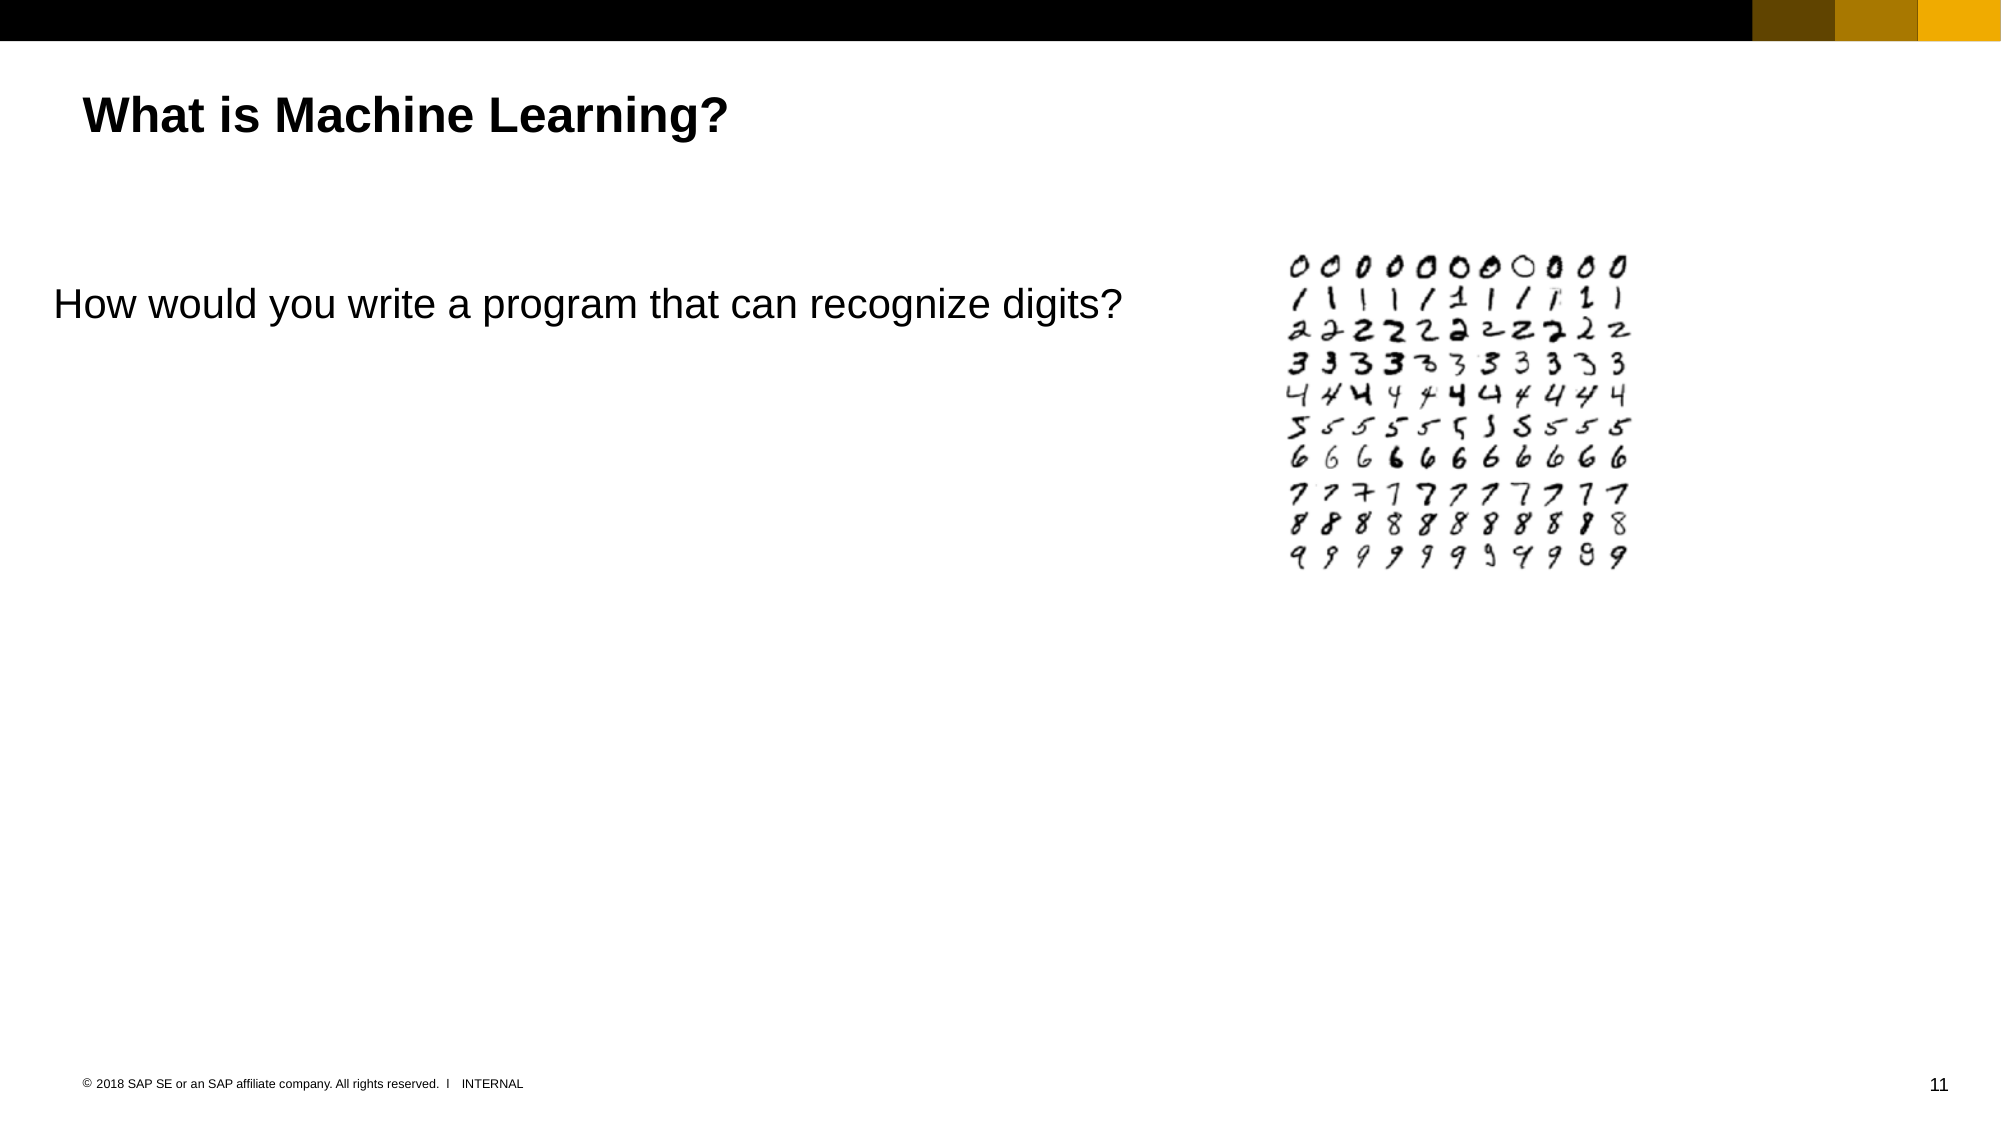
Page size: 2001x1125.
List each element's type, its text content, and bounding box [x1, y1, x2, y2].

picture [1280, 251, 1635, 574]
list How would you write a program that can recognize digits? [53, 277, 1143, 998]
title What is Machine Learning? [82, 82, 1918, 144]
